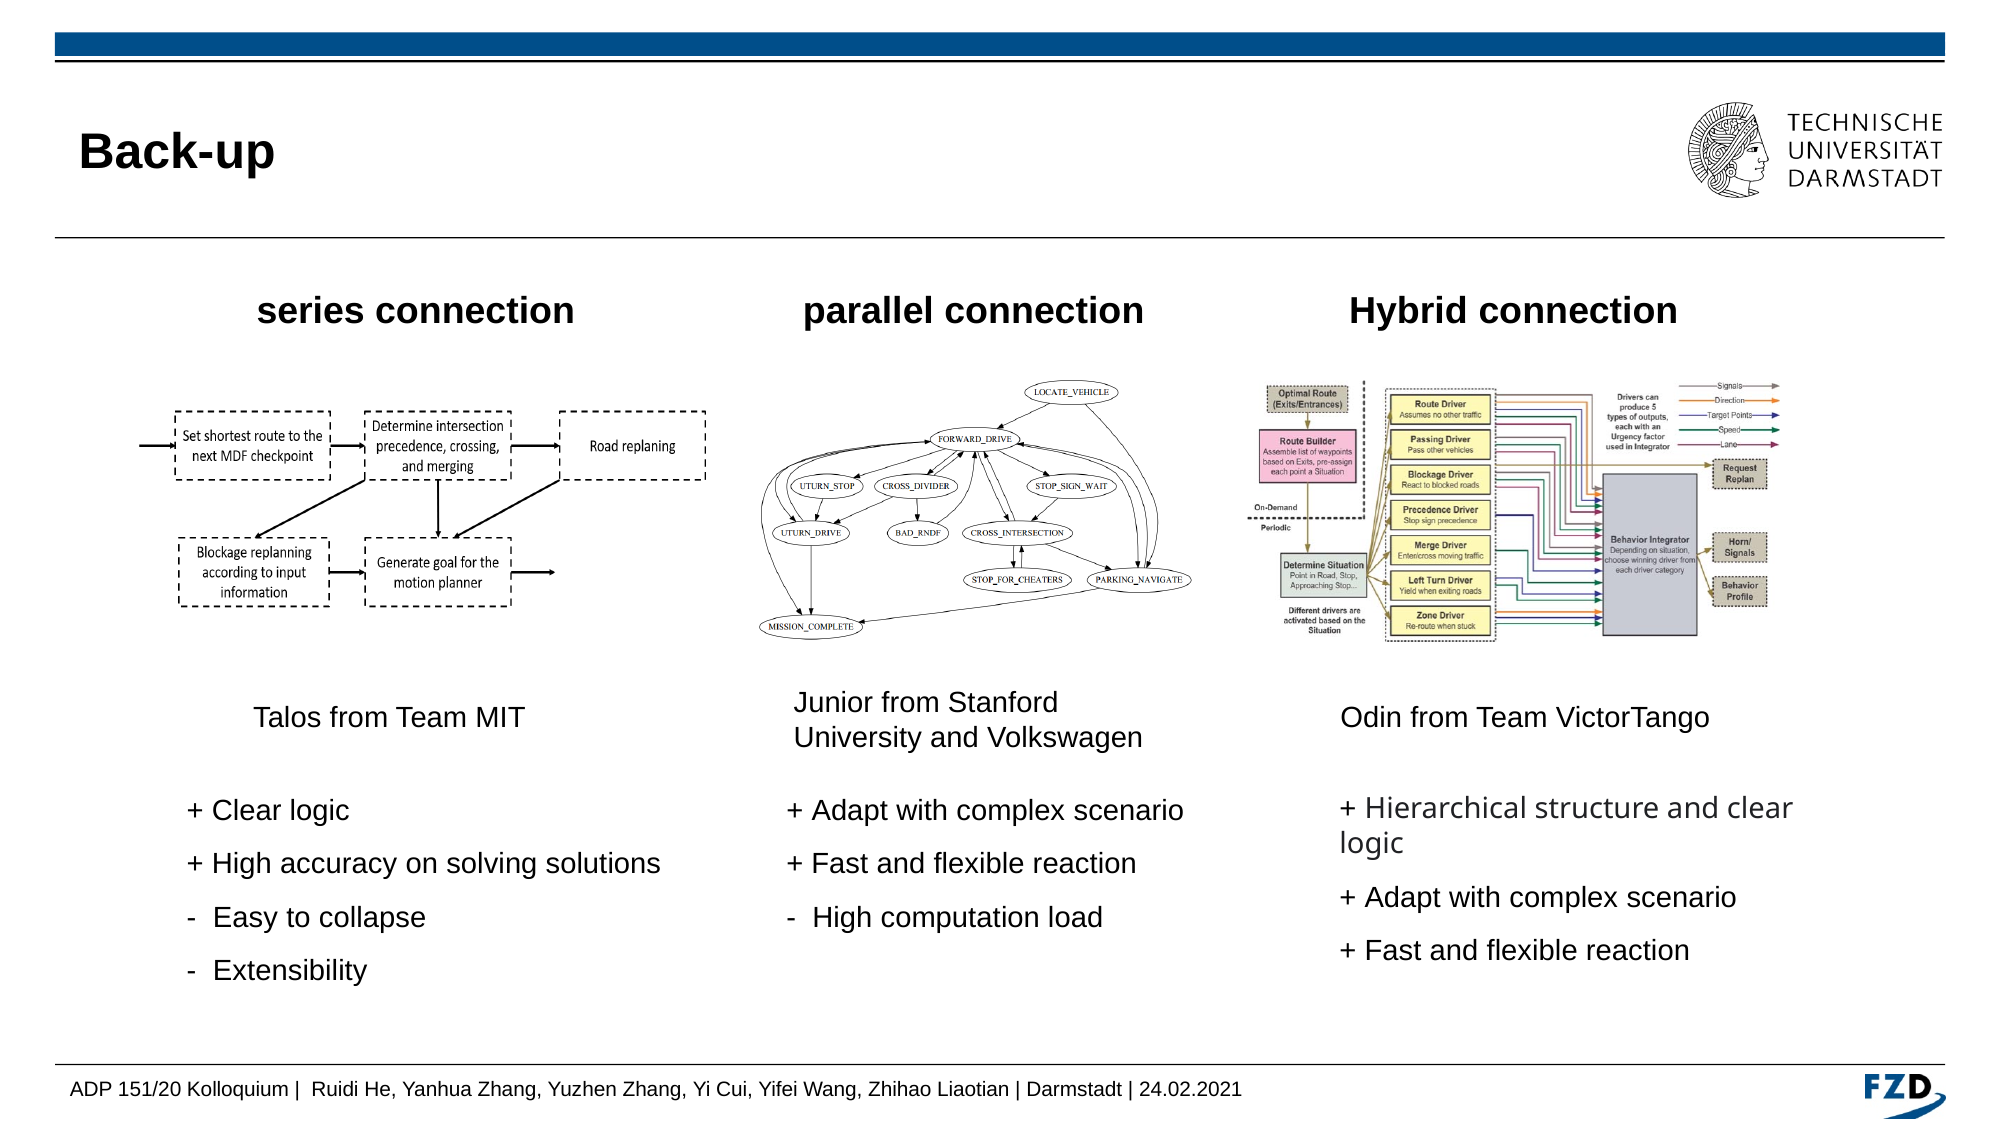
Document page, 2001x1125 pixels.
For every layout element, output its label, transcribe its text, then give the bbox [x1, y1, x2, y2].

text_box Junior from Stanford University and Volkswagen [778, 675, 1182, 761]
picture [139, 410, 706, 612]
picture [1660, 85, 1967, 215]
text_box + Hierarchical structure and clear logic + Adapt with complex scenario + Fast and flexible reaction [1236, 782, 1863, 995]
picture [1865, 1074, 1946, 1119]
picture [1237, 377, 1782, 646]
text_box Odin from Team VictorTango [1325, 691, 1782, 741]
title Back-up [78, 79, 1660, 218]
text_box parallel connection [788, 278, 1218, 339]
picture [748, 371, 1196, 646]
text_box series connection [241, 278, 672, 339]
text_box + Adapt with complex scenario + Fast and flexible reaction - High computation load [683, 783, 1249, 997]
text_box Talos from Team MIT [238, 691, 652, 741]
text_box Hybrid connection [1334, 278, 1764, 339]
text_box + Clear logic + High accuracy on solving solutions - Easy to collapse - Extensibility [83, 783, 683, 997]
